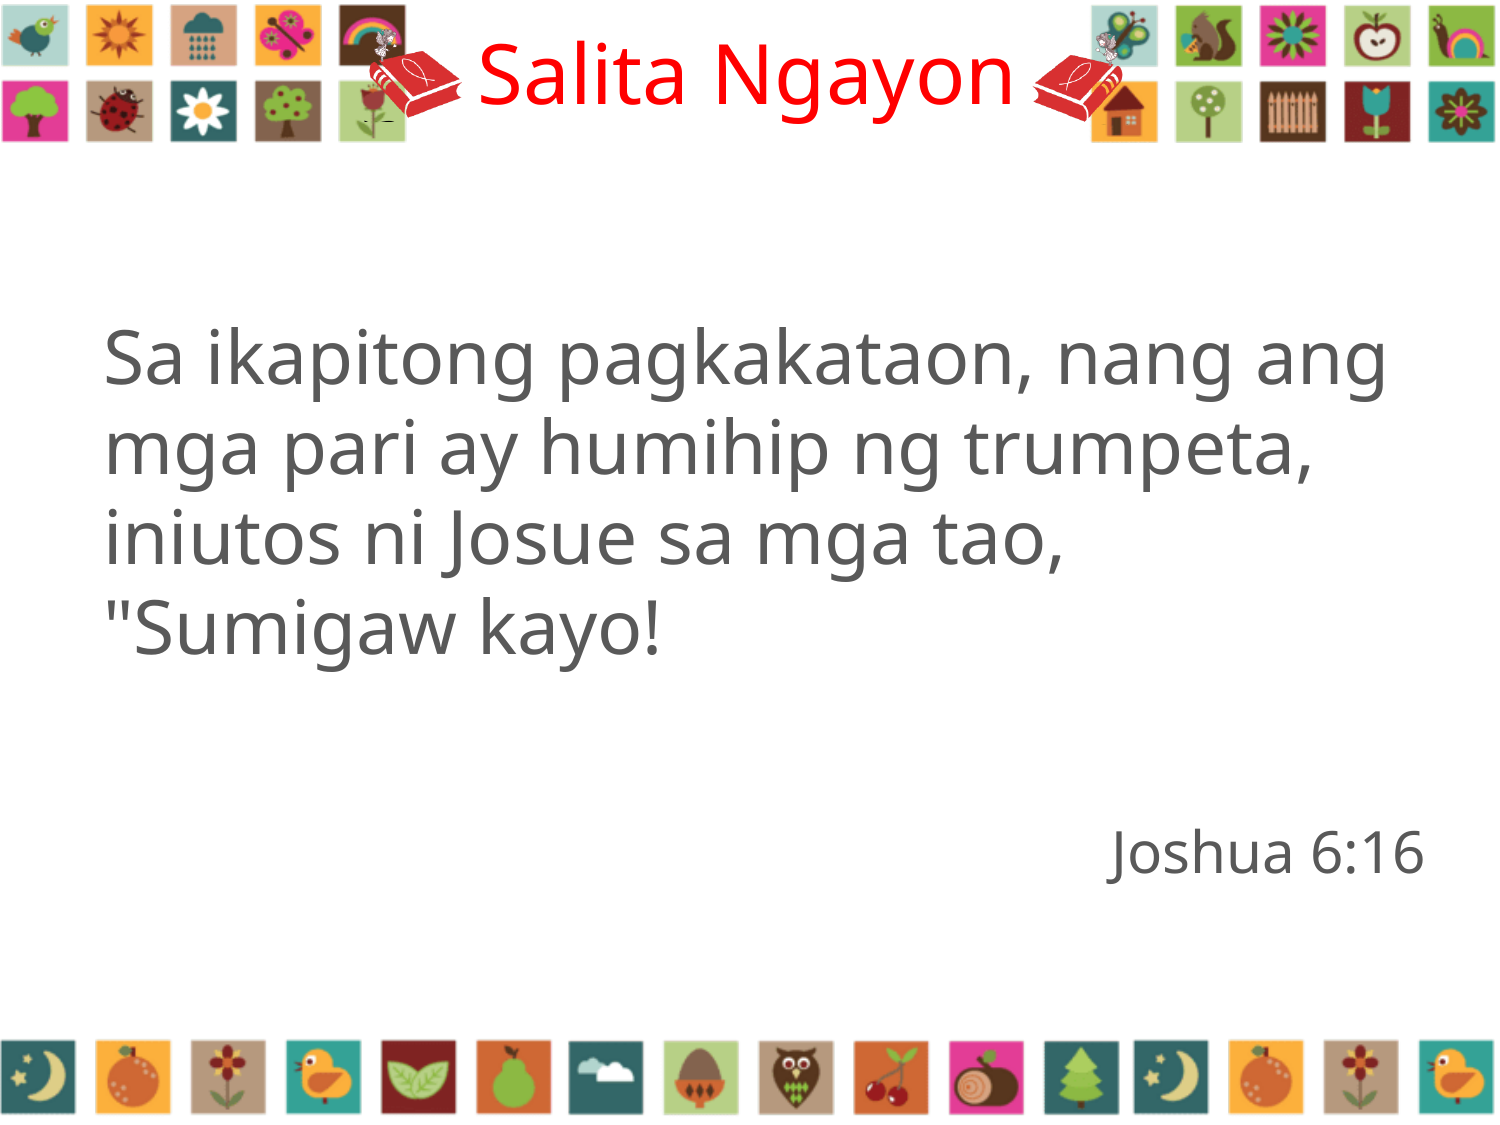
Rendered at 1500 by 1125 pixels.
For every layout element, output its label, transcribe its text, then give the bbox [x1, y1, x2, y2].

picture [1000, 3, 1500, 150]
text_box Sa ikapitong pagkakataon, nang ang mga pari ay humihip ng trumpeta, iniutos ni Josue sa mga tao, "Sumigaw kayo! [88, 302, 1436, 678]
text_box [0, 1028, 1500, 1118]
text_box Joshua 6:16 [808, 807, 1441, 893]
picture [0, 3, 494, 150]
text_box Salita Ngayon [492, 13, 1078, 129]
